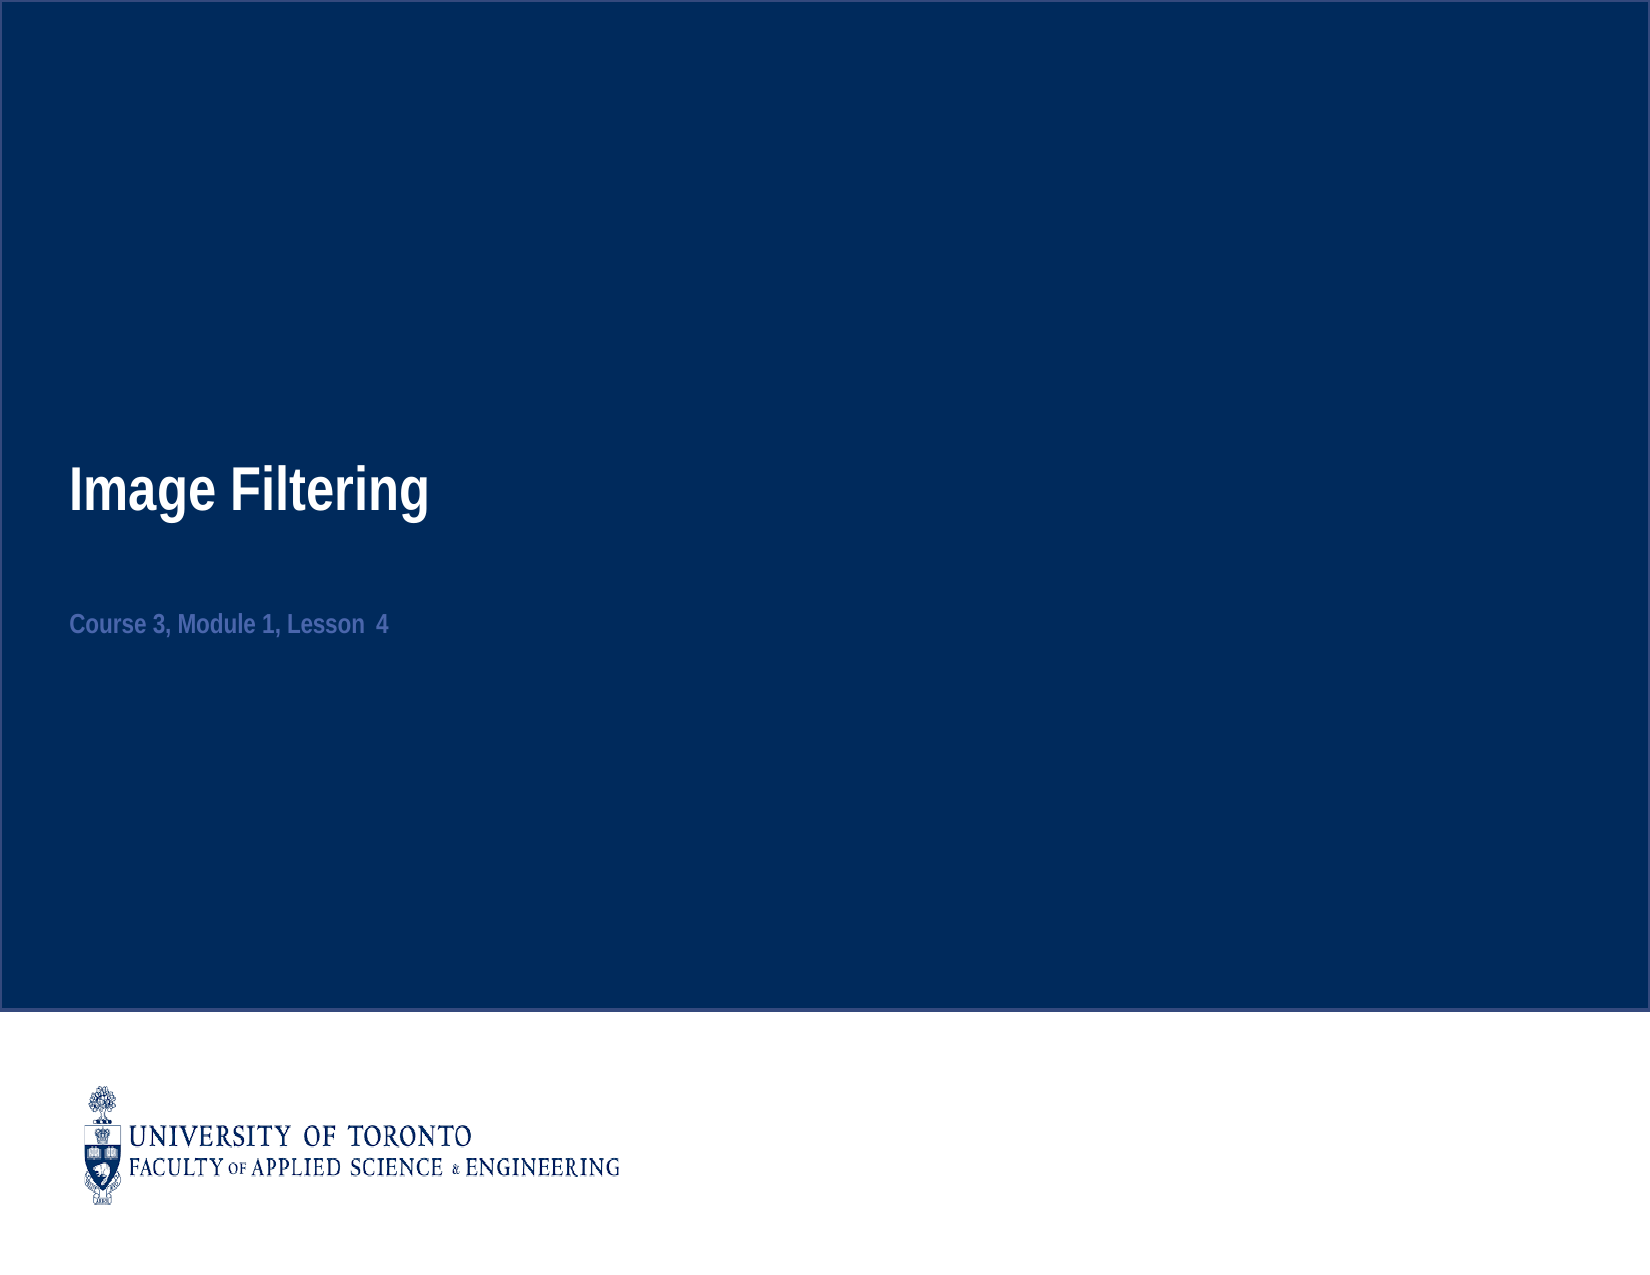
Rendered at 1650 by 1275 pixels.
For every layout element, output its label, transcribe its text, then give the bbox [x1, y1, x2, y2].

text_box Image Filtering [67, 446, 433, 523]
picture [84, 1086, 619, 1205]
text_box Course 3, Module 1, Lesson 4 [67, 604, 394, 639]
